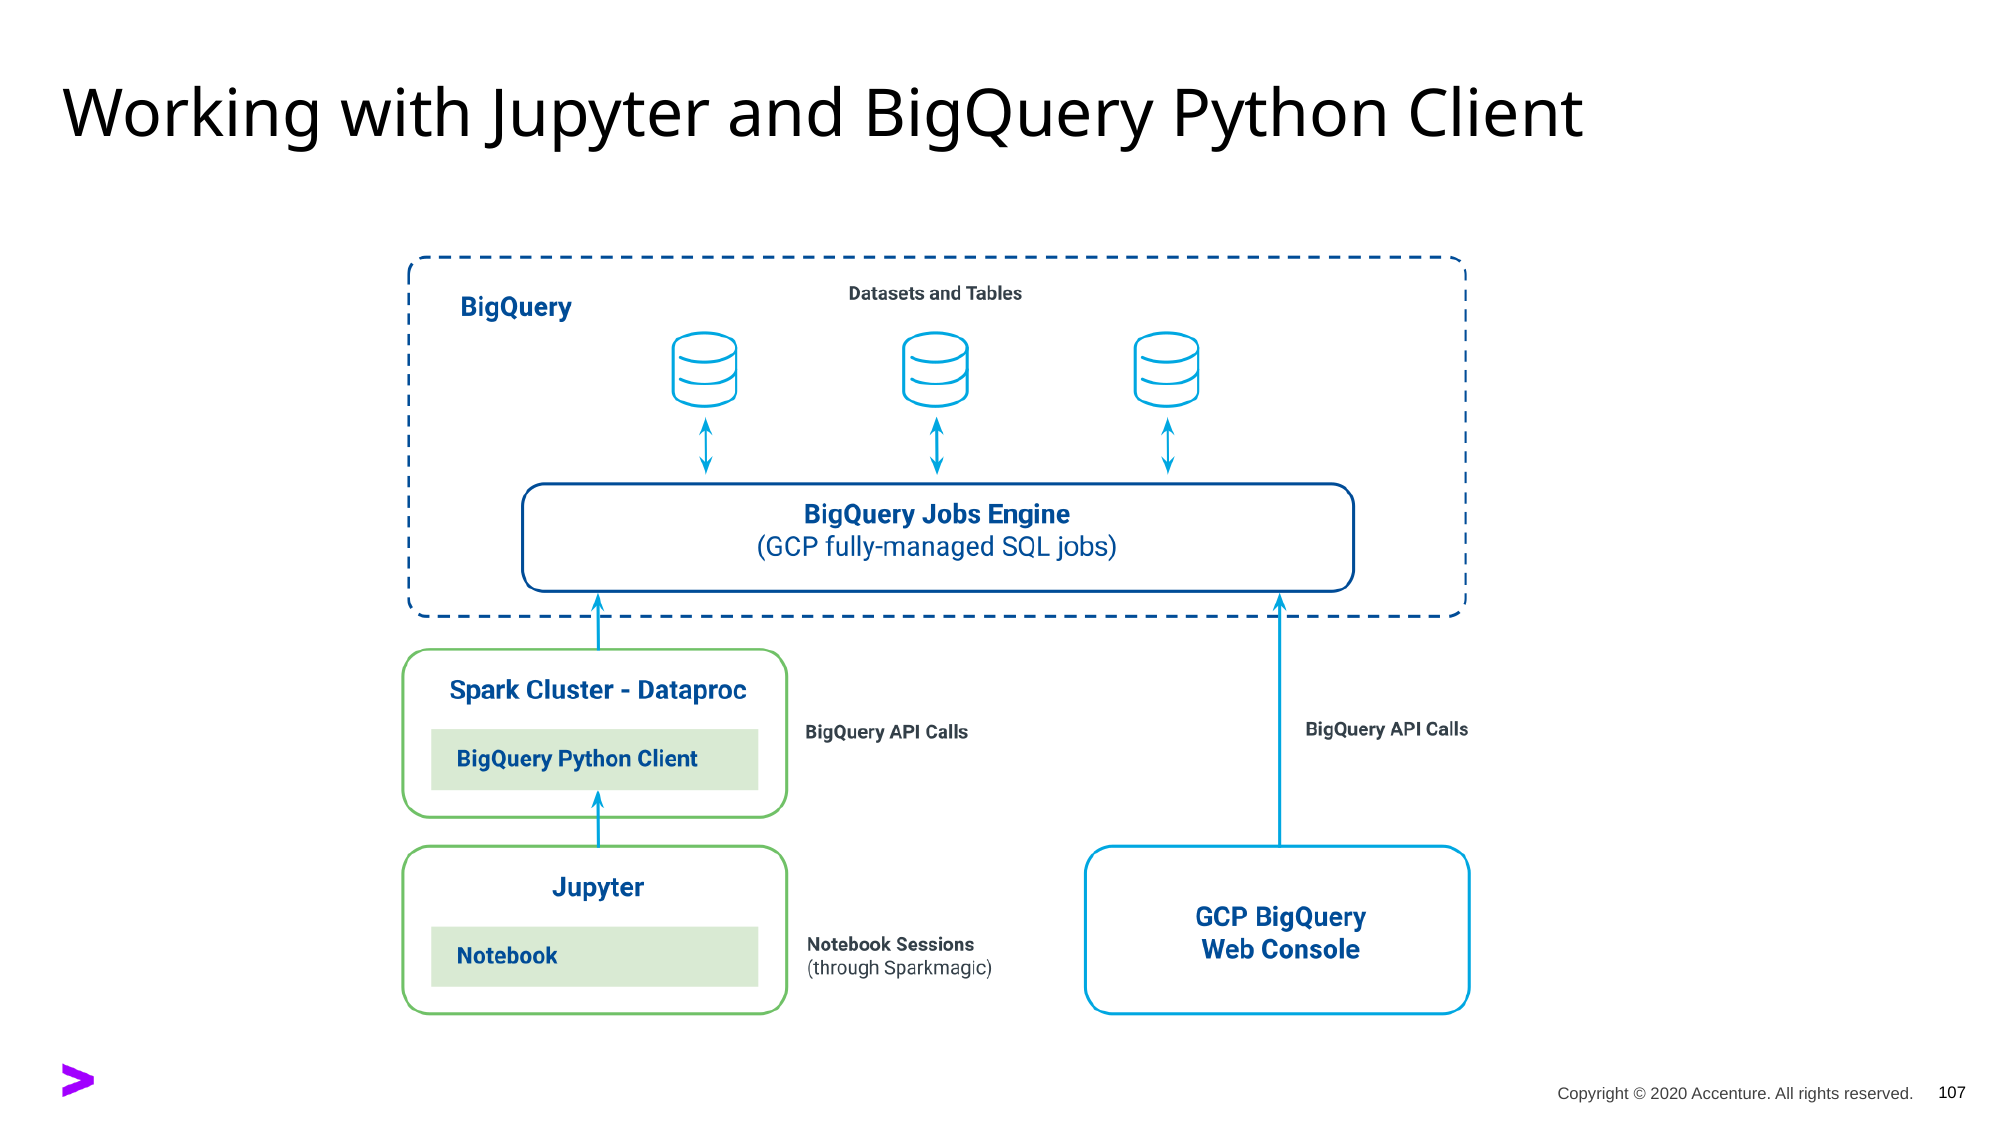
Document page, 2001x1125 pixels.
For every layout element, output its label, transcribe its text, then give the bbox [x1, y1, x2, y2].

picture [242, 244, 1630, 1026]
slide_number 107 [1921, 1075, 1984, 1110]
picture [62, 1063, 94, 1097]
title Working with Jupyter and BigQuery Python Client [62, 62, 1938, 150]
